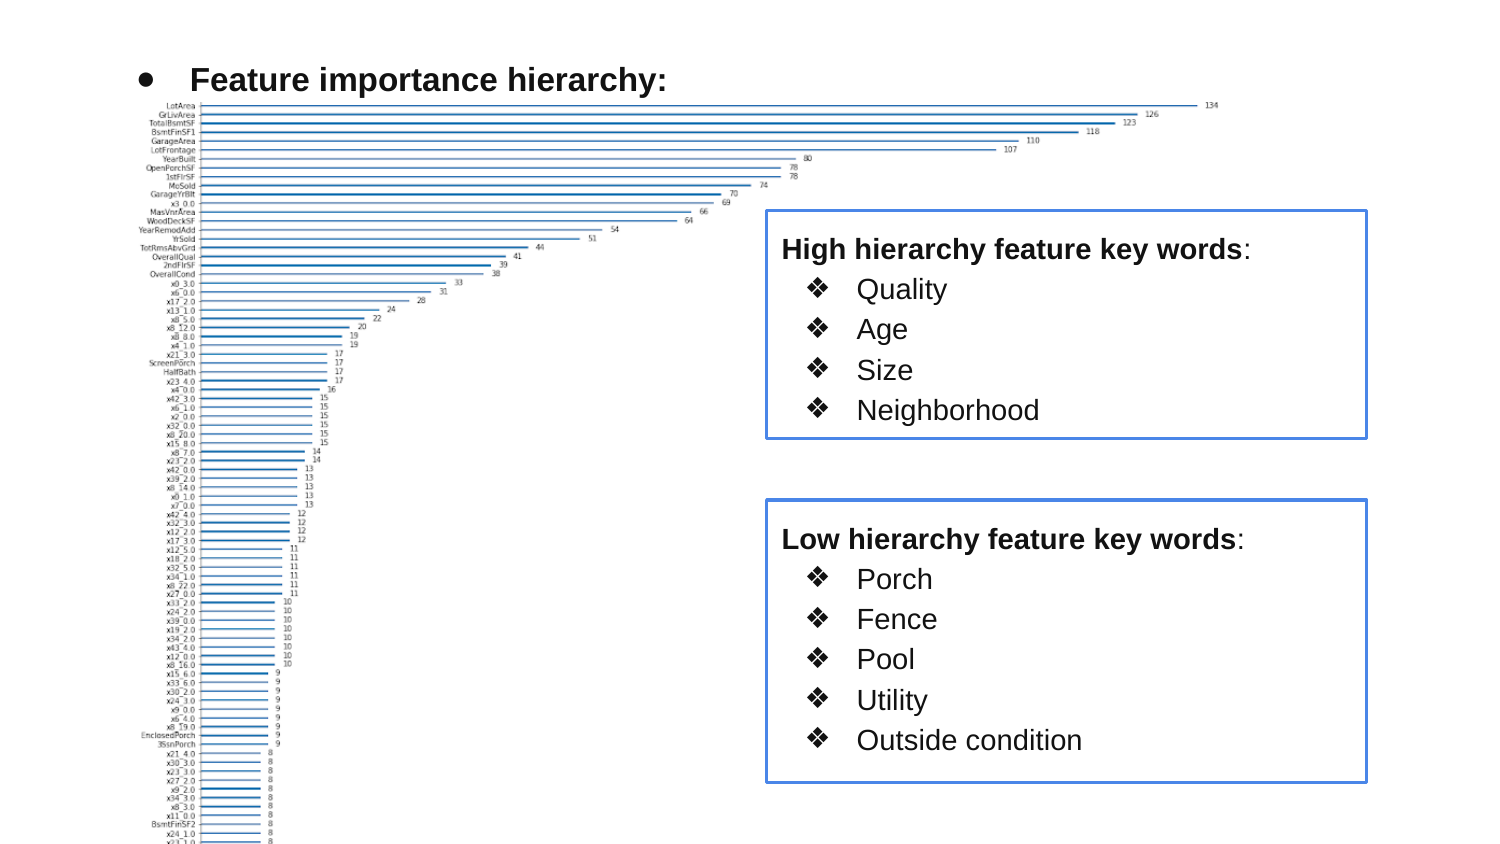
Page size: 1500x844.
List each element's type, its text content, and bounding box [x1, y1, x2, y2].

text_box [766, 499, 1367, 783]
picture [133, 101, 1394, 844]
text_box Feature importance hierarchy: [99, 37, 1252, 114]
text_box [766, 210, 1367, 439]
